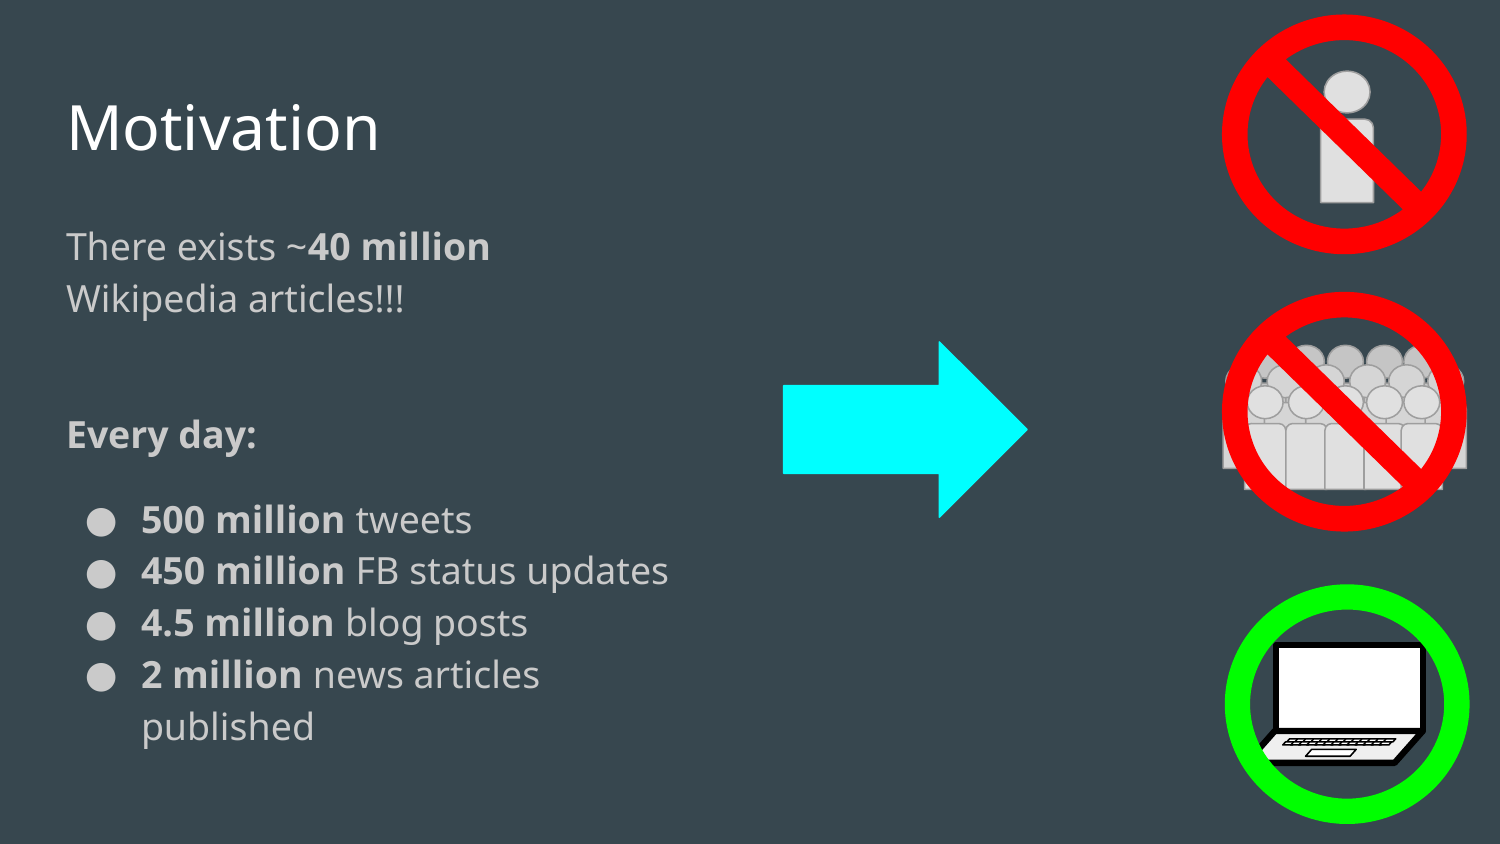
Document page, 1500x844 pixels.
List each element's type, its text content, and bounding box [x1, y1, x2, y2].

title Motivation [51, 72, 1217, 167]
text_box [783, 341, 1027, 518]
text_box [1222, 14, 1470, 824]
list There exists ~40 million Wikipedia articles!!! Every day: 500 million tweets 450 million FB status updates 4.5 million blog posts 2 million news articles published [51, 201, 688, 762]
